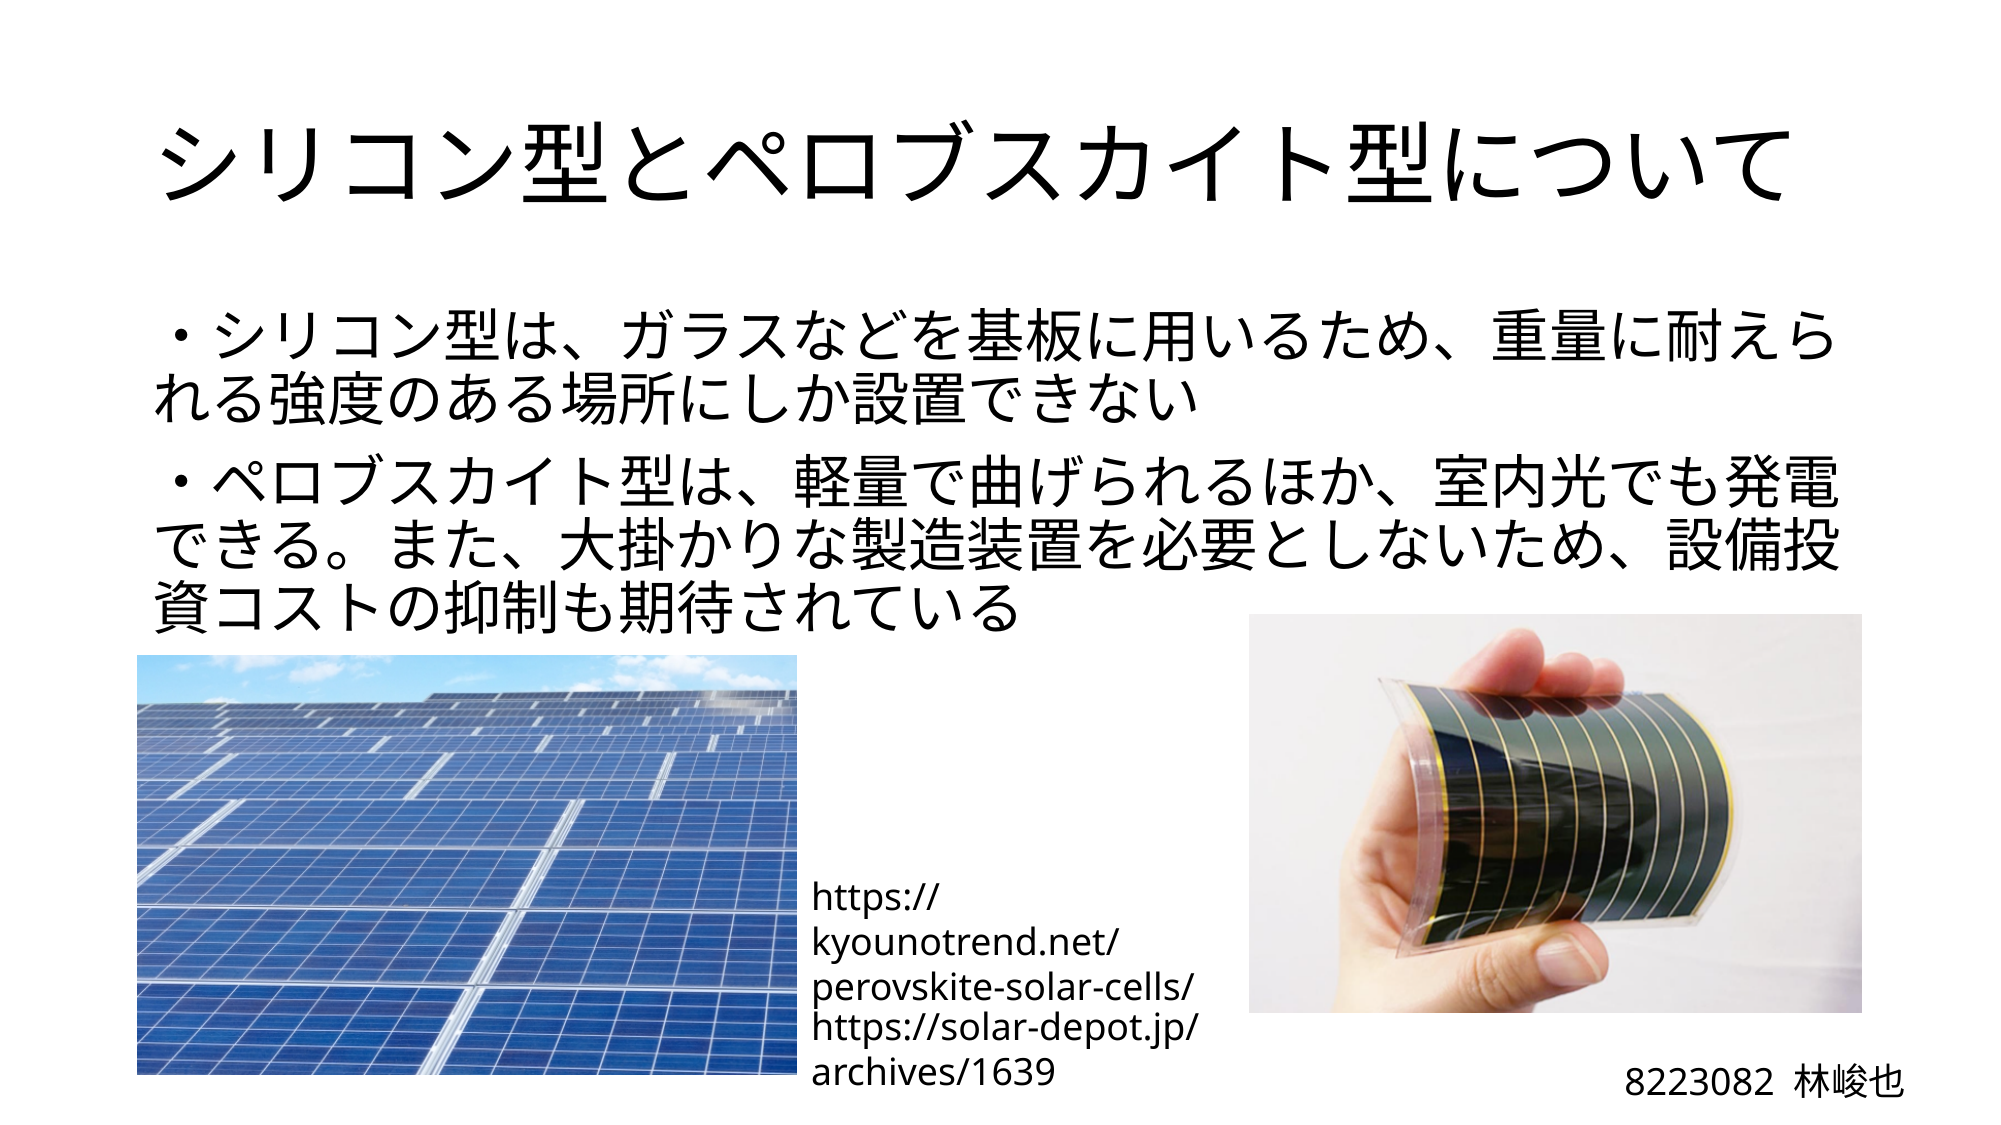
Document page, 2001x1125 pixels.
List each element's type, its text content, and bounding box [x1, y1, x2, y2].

text_box https://solar-depot.jp/archives/1639 [796, 1016, 1247, 1101]
title シリコン型とペロブスカイト型について [137, 59, 1863, 278]
picture [1248, 614, 1863, 1014]
list ・シリコン型は、ガラスなどを基板に用いるため、重量に耐えられる強度のある場所にしか設置できない ・ペロブスカイト型は、軽量で曲げられるほか、室内光でも発電できる。また、大掛かりな製造装置を必要としないため、設備投資コストの抑制も期待されている [137, 299, 1861, 653]
text_box 8223082 林峻也 [1609, 1050, 1953, 1111]
picture [137, 654, 798, 1075]
text_box https://kyounotrend.net/perovskite-solar-cells/ [798, 865, 1247, 1016]
